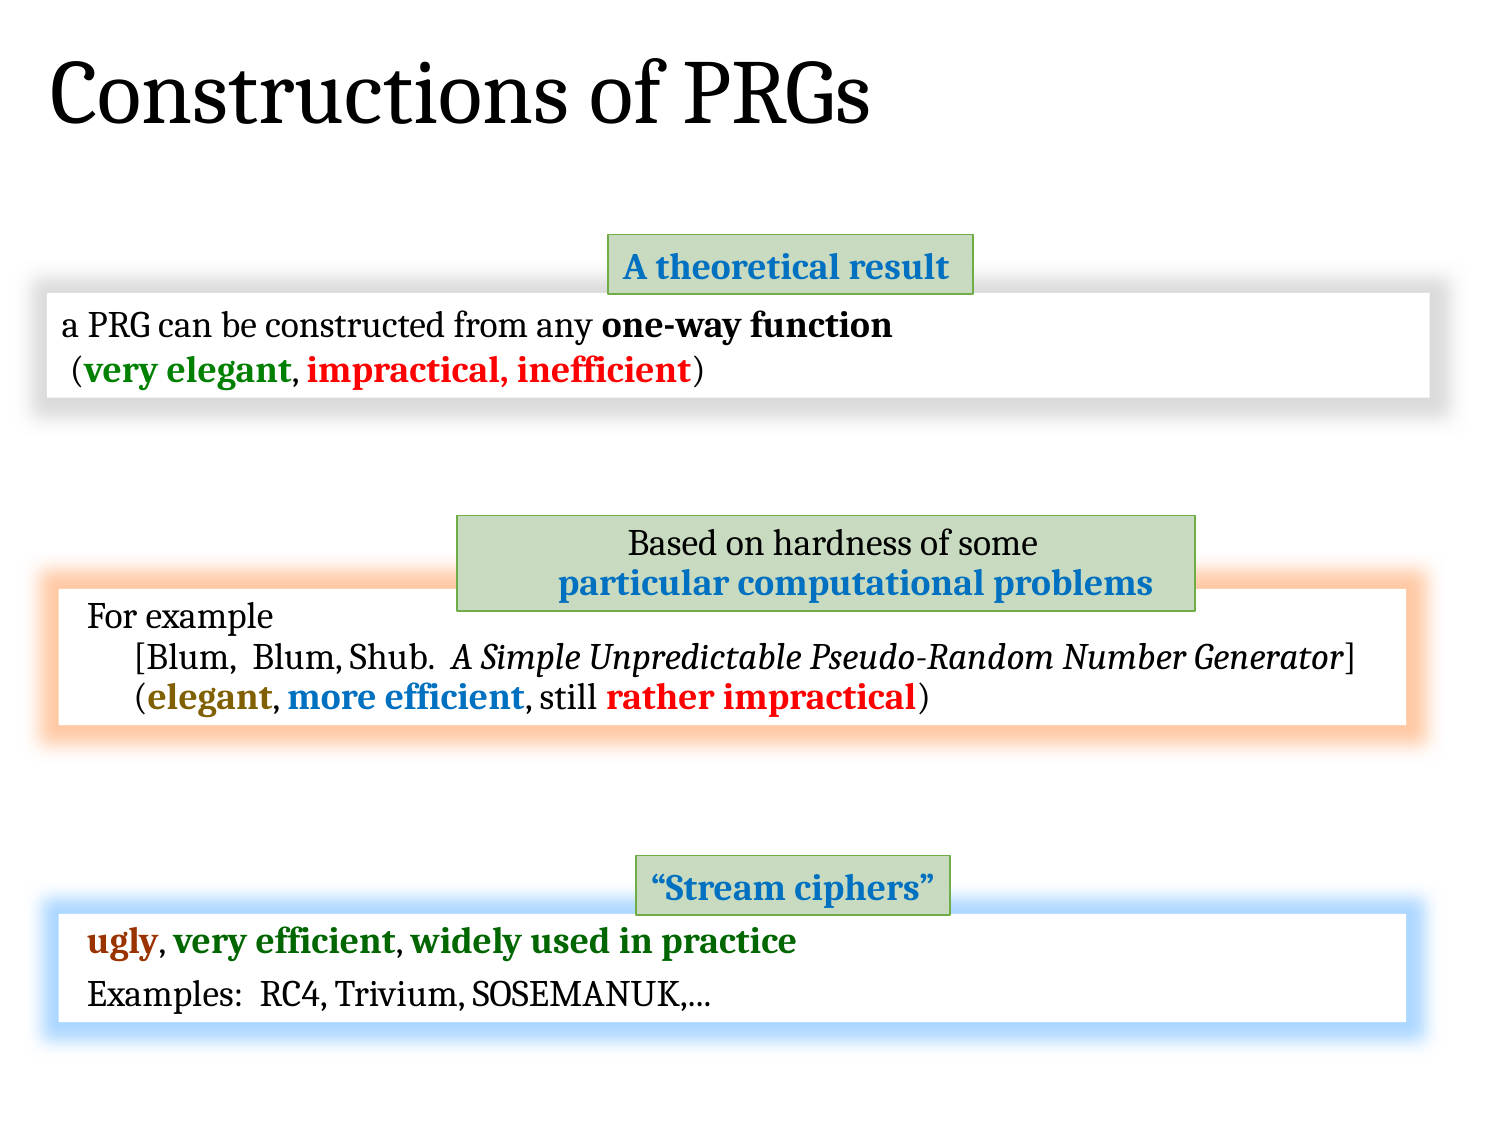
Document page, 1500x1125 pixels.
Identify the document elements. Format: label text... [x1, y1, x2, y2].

text_box A theoretical result [607, 234, 974, 295]
text_box ugly, very efficient, widely used in practice Examples: RC4, Trivium, SOSEMANUK,... [58, 913, 1407, 1023]
text_box For example [Blum, Blum, Shub. A Simple Unpredictable Pseudo-Random Number Generator] (elegant, more efficient, still rather impractical) [58, 588, 1407, 726]
title Constructions of PRGs [35, 0, 1466, 188]
text_box a PRG can be constructed from any one-way function (very elegant, impractical, inefficient) [46, 292, 1430, 398]
text_box Based on hardness of some particular computational problems [456, 515, 1196, 612]
text_box “Stream ciphers” [635, 855, 951, 916]
